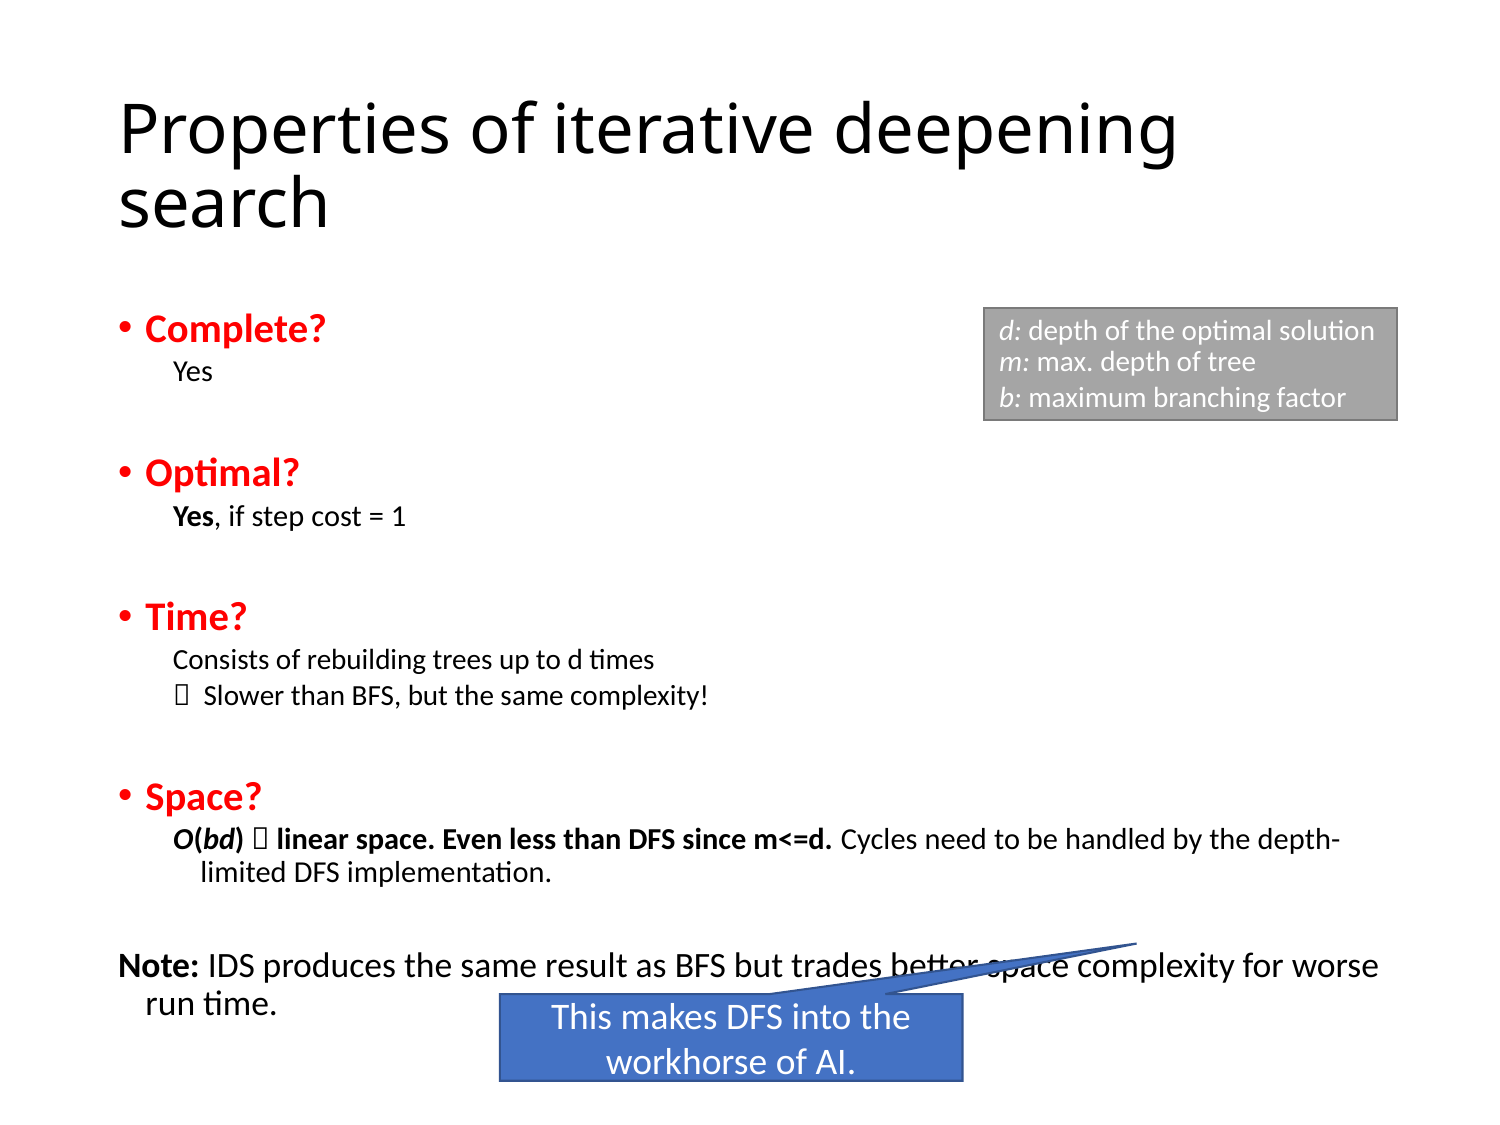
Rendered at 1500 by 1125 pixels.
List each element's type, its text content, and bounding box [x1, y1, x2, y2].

text_box d: depth of the optimal solution m: max. depth of tree b: maximum branching factor [983, 307, 1398, 421]
title Properties of iterative deepening search [103, 59, 1397, 278]
text_box This makes DFS into the workhorse of AI. [498, 942, 1137, 1082]
